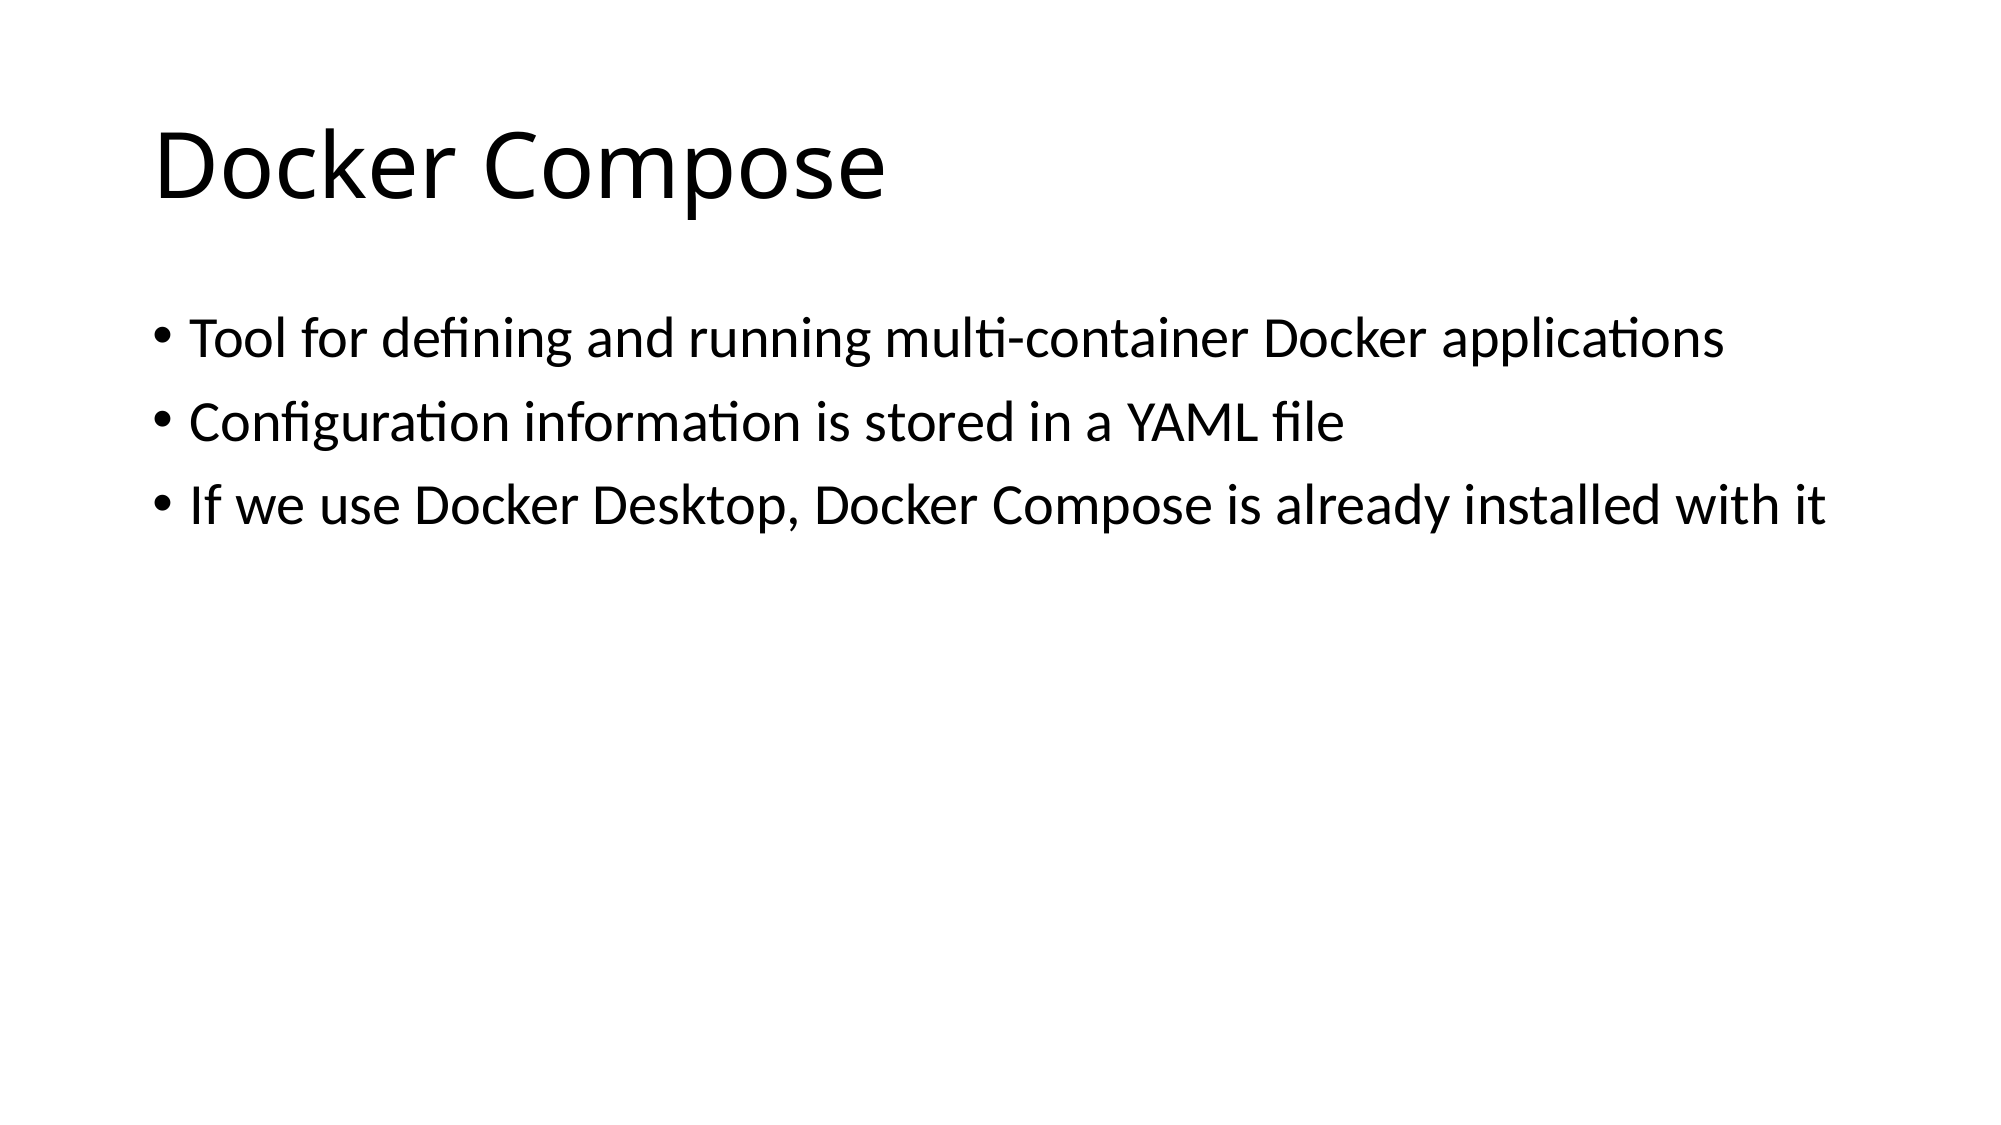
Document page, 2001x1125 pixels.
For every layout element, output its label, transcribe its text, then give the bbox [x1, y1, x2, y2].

list Tool for defining and running multi-container Docker applications Configuration information is stored in a YAML file If we use Docker Desktop, Docker Compose is already installed with it [137, 299, 1863, 1014]
title Docker Compose [137, 59, 1863, 278]
